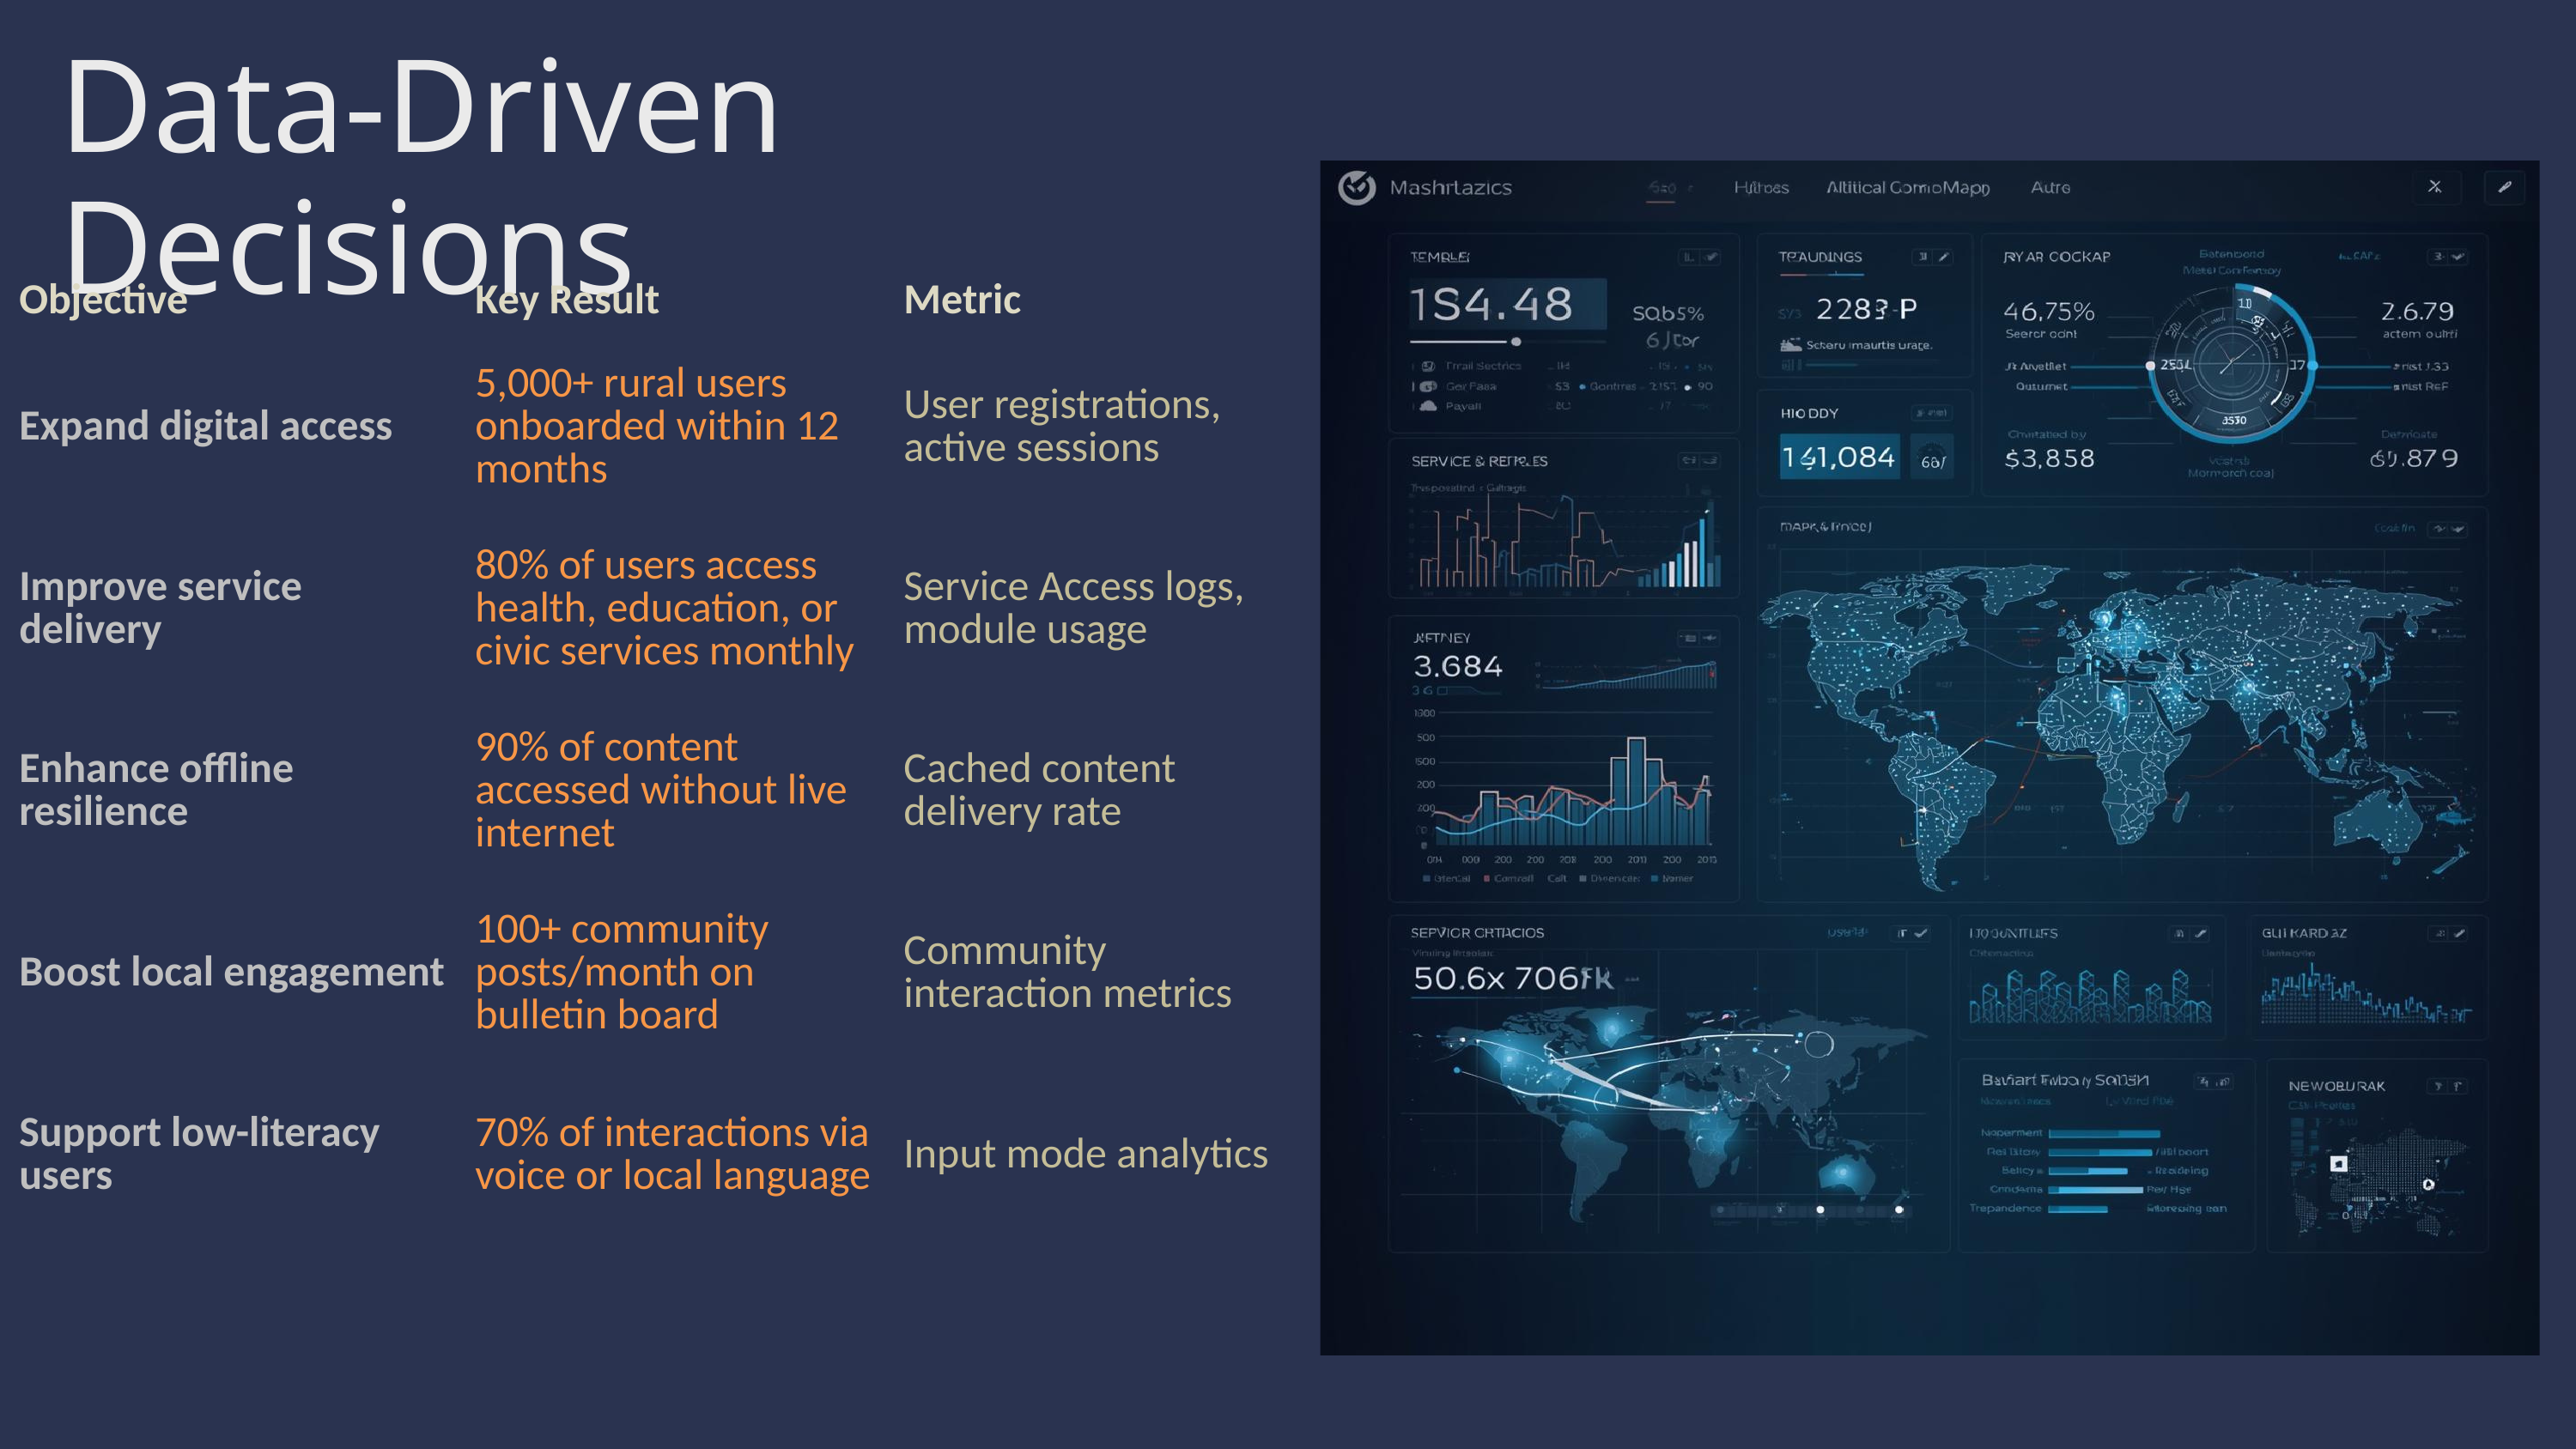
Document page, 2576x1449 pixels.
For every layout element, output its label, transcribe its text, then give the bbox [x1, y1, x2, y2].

table_cell Input mode analytics [891, 1066, 1288, 1248]
table_cell Enhance offline resilience [6, 702, 462, 884]
table_cell Community interaction metrics [891, 884, 1288, 1066]
table_header Metric [891, 268, 1288, 338]
table_cell User registrations, active sessions [891, 338, 1288, 520]
table_cell 90% of content accessed without live internet [462, 702, 891, 884]
table_cell 80% of users access health, education, or civic services monthly [462, 520, 891, 702]
table_cell 100+ community posts/month on bulletin board [462, 884, 891, 1066]
table_cell Support low-literacy users [6, 1066, 462, 1248]
table_cell Boost local engagement [6, 884, 462, 1066]
table_cell Service Access logs, module usage [891, 520, 1288, 702]
table_cell 5,000+ rural users onboarded within 12 months [462, 338, 891, 520]
table_header Key Result [462, 268, 891, 338]
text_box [1320, 161, 2540, 1356]
table_header Objective [6, 268, 462, 338]
text_box Data-Driven Decisions [59, 36, 1196, 268]
table_cell Improve service delivery [6, 520, 462, 702]
table_cell Expand digital access [6, 338, 462, 520]
table_cell Cached content delivery rate [891, 702, 1288, 884]
table_cell 70% of interactions via voice or local language [462, 1066, 891, 1248]
